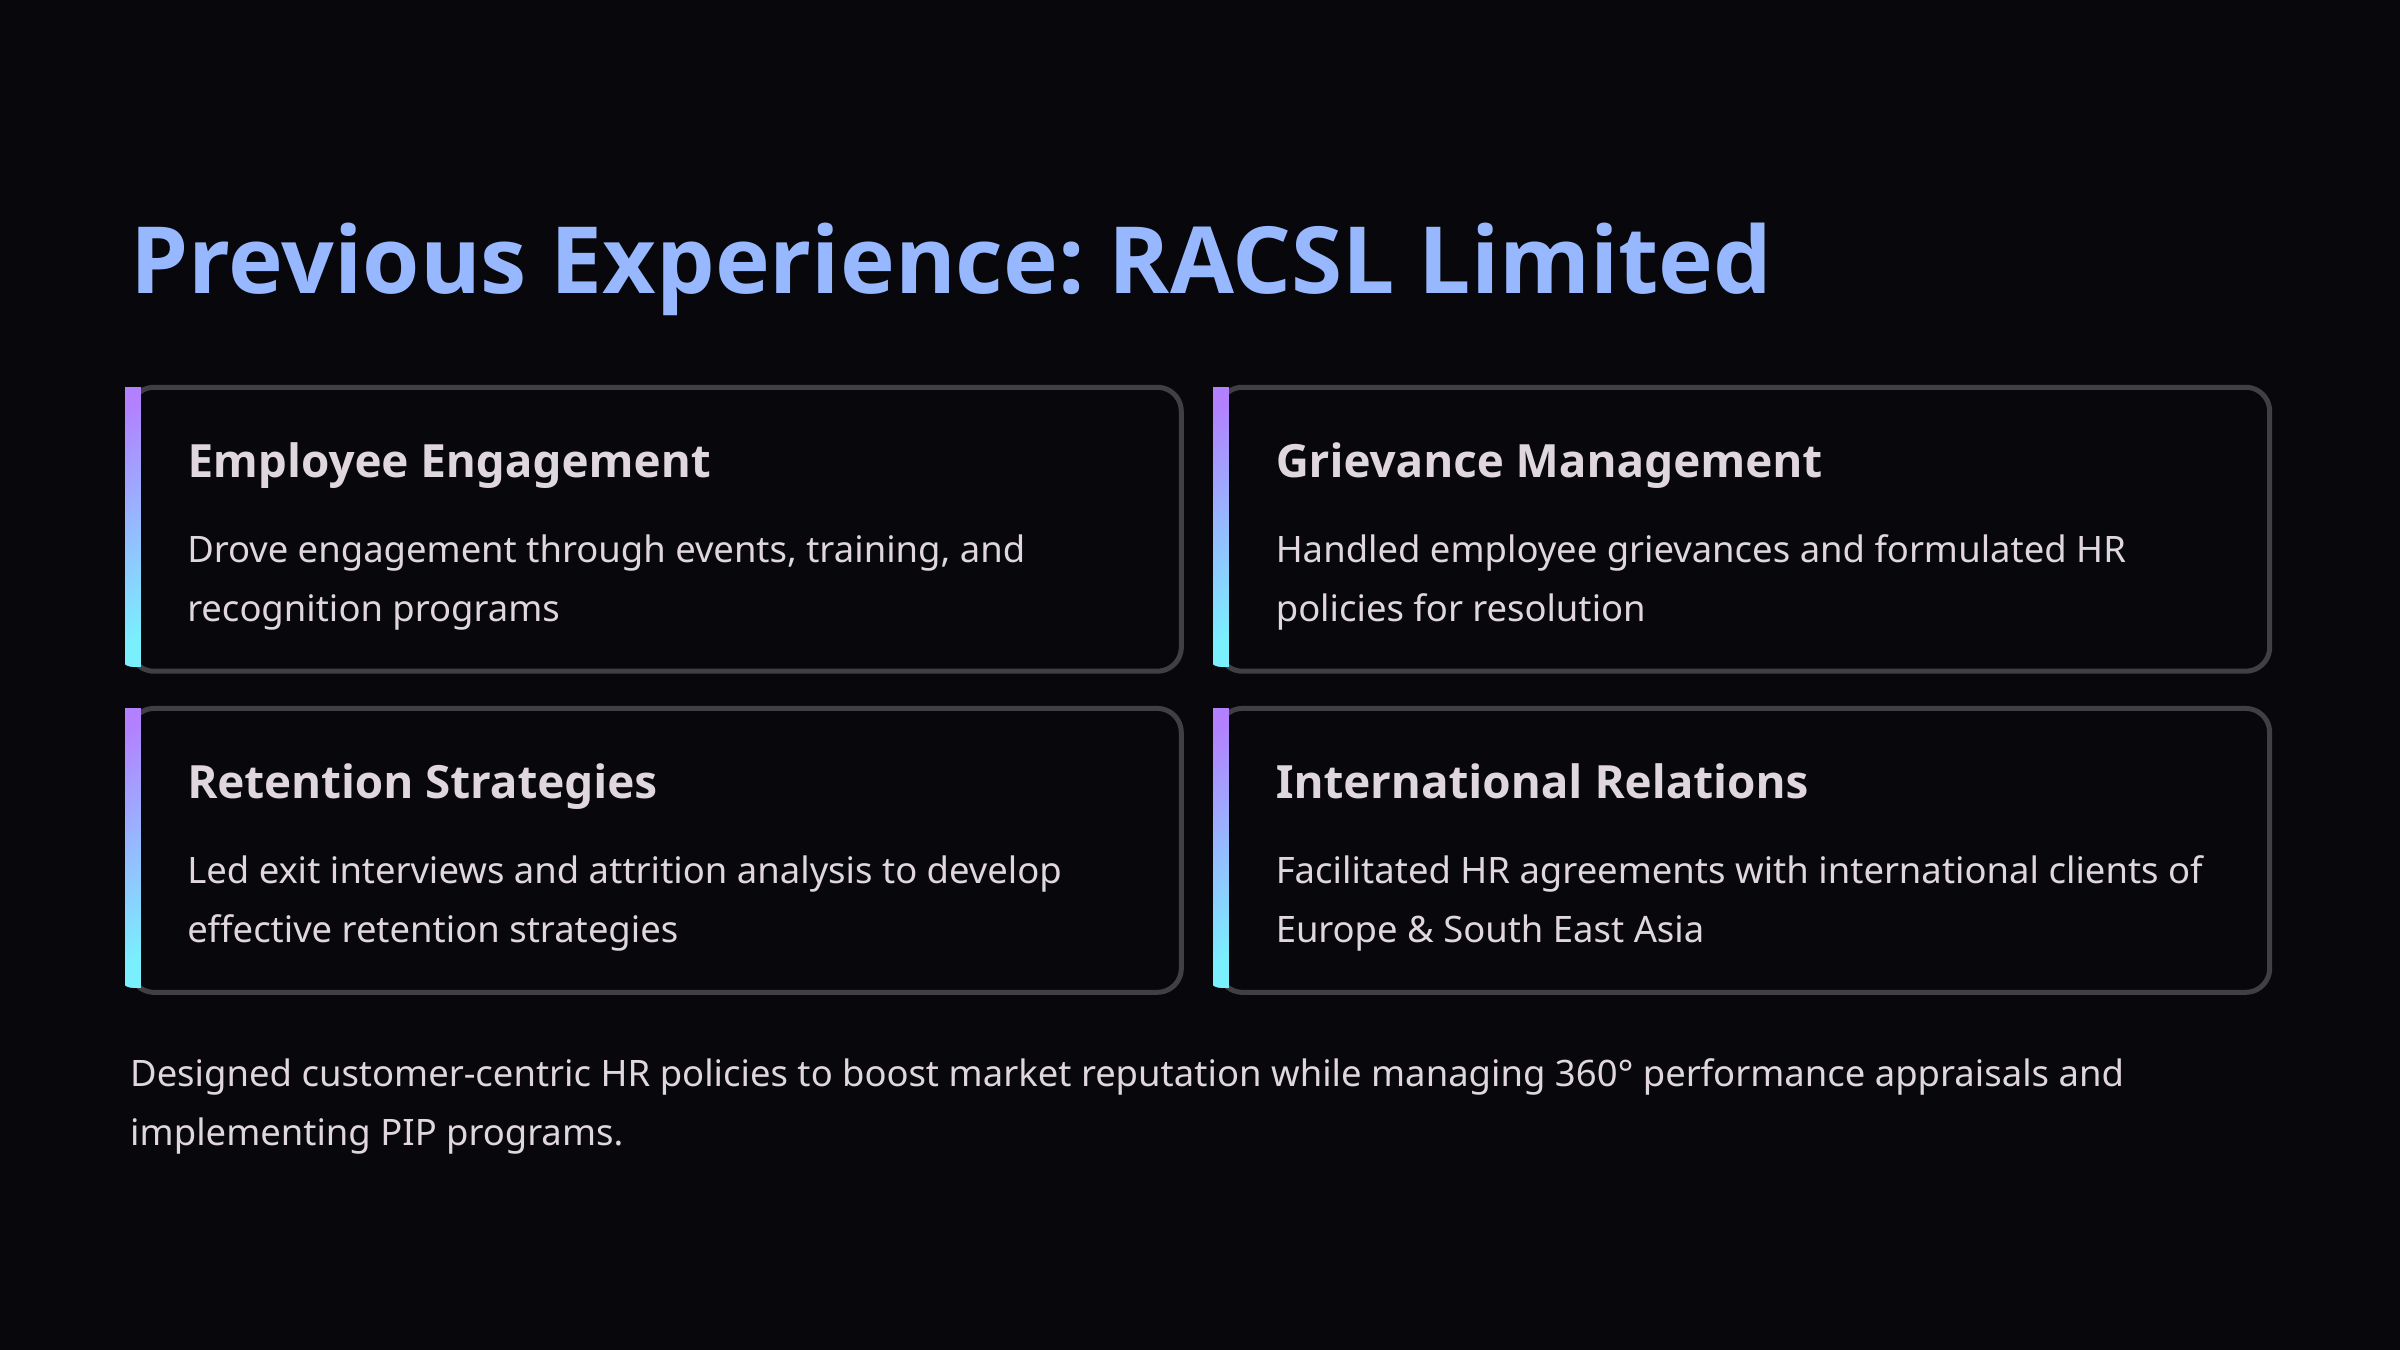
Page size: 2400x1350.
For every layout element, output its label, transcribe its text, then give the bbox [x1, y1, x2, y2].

text_box Designed customer-centric HR policies to boost market reputation while managing 360° performance appraisals and implementing PIP programs. [130, 1034, 2270, 1154]
picture [1213, 387, 1234, 672]
text_box [1234, 387, 2270, 672]
text_box [146, 387, 1182, 672]
text_box Grievance Management [1275, 429, 1818, 488]
picture [125, 387, 146, 672]
picture [125, 708, 146, 993]
text_box International Relations [1275, 750, 1786, 809]
text_box Handled employee grievances and formulated HR policies for resolution [1275, 509, 2228, 629]
text_box Drove engagement through events, training, and recognition programs [187, 509, 1140, 629]
text_box Previous Experience: RACSL Limited [130, 196, 1781, 313]
text_box [1234, 708, 2270, 993]
text_box Retention Strategies [187, 750, 653, 809]
text_box Facilitated HR agreements with international clients of Europe & South East Asia [1275, 831, 2228, 951]
text_box Led exit interviews and attrition analysis to develop effective retention strategies [187, 831, 1140, 951]
picture [1213, 708, 1234, 993]
text_box [146, 708, 1182, 993]
text_box Employee Engagement [187, 429, 708, 488]
